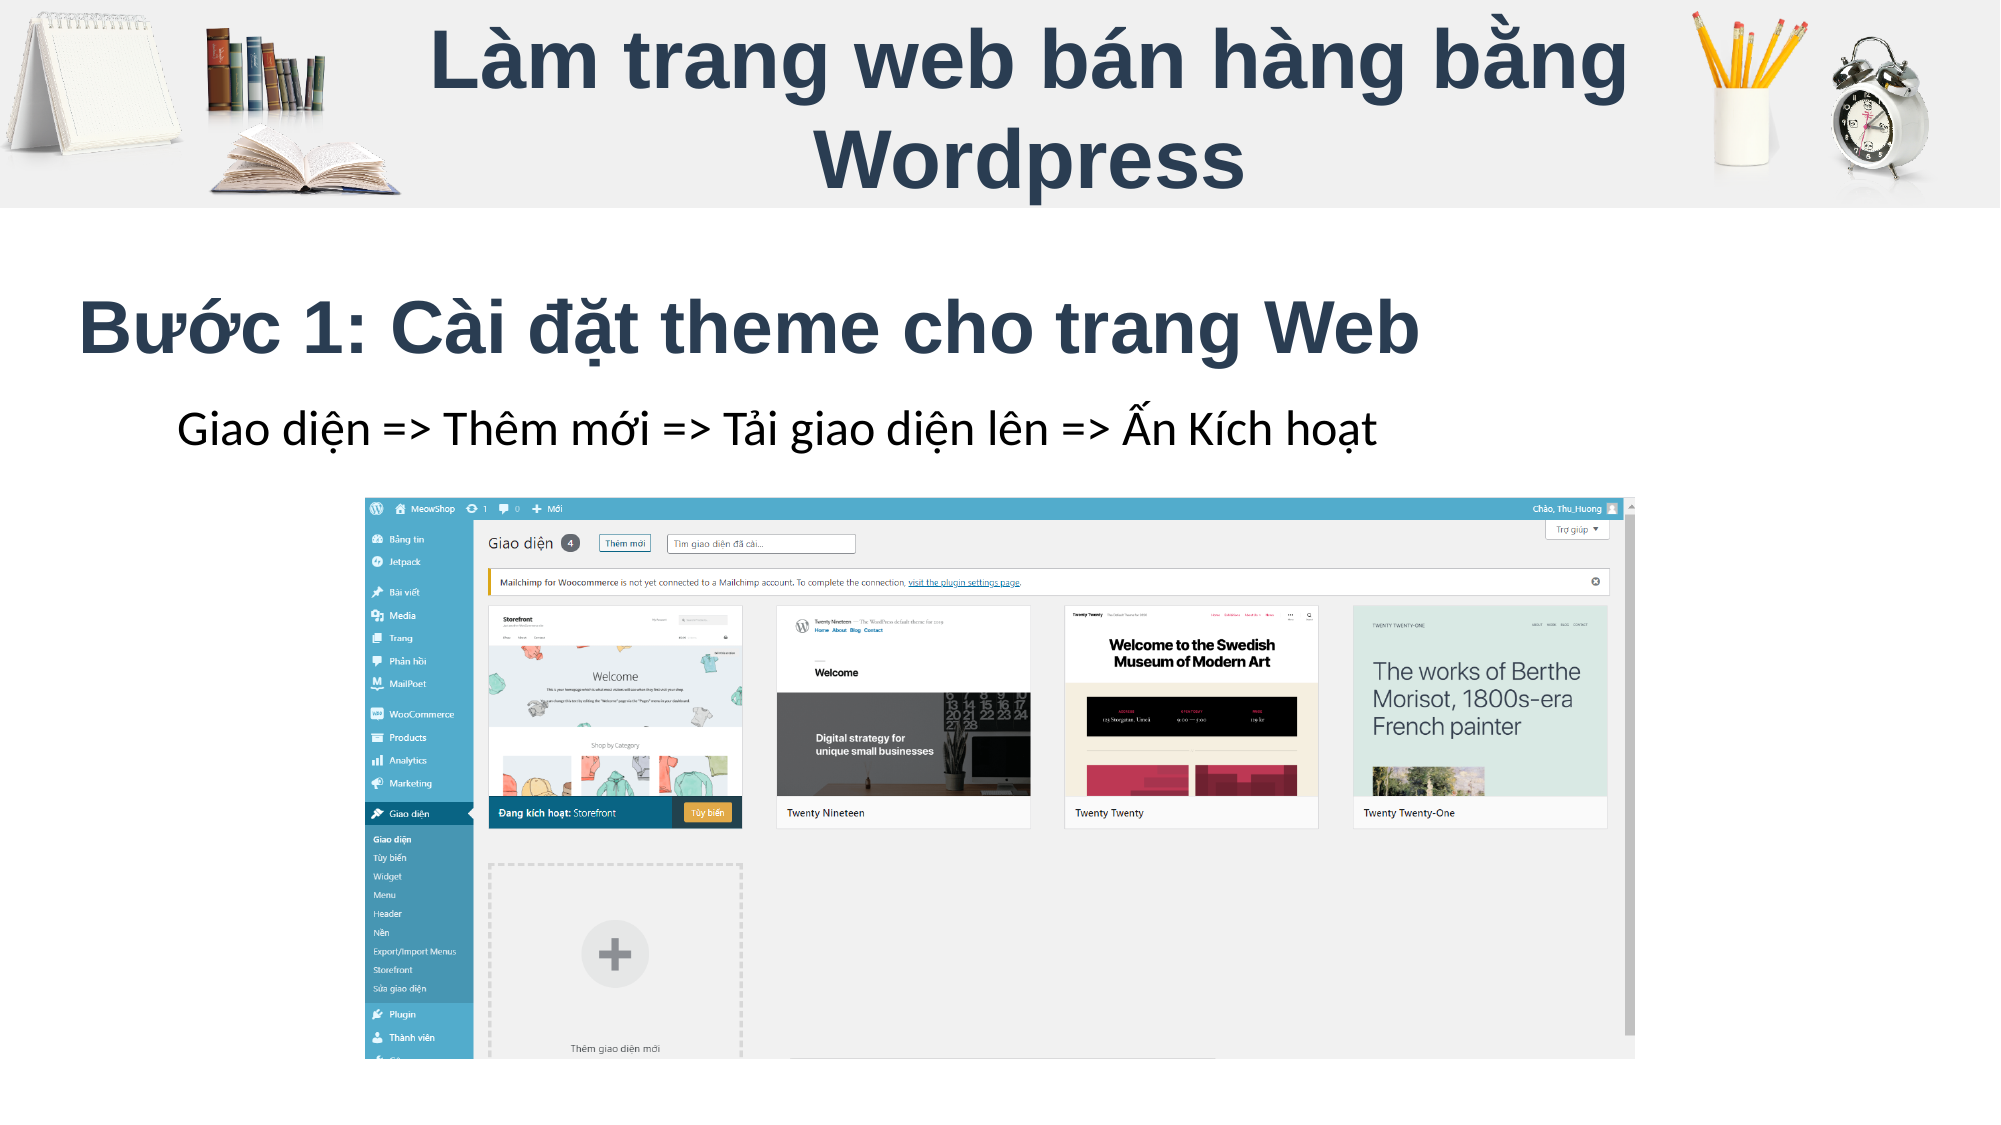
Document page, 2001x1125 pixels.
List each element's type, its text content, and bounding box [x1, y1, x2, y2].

picture [372, 809, 382, 818]
text_box Giao diện => Thêm mới => Tải giao diện lên => Ấn Kích hoạt [163, 388, 1677, 463]
picture [205, 28, 402, 197]
picture [1692, 11, 1808, 193]
text_box Làm trang web bán hàng bằng Wordpress [408, 0, 1653, 188]
picture [0, 11, 186, 173]
picture [364, 496, 1635, 1059]
picture [1827, 36, 1939, 212]
text_box Bước 1: Cài đặt theme cho trang Web [63, 188, 1764, 377]
text_box [1653, 0, 2000, 209]
text_box [0, 0, 408, 209]
